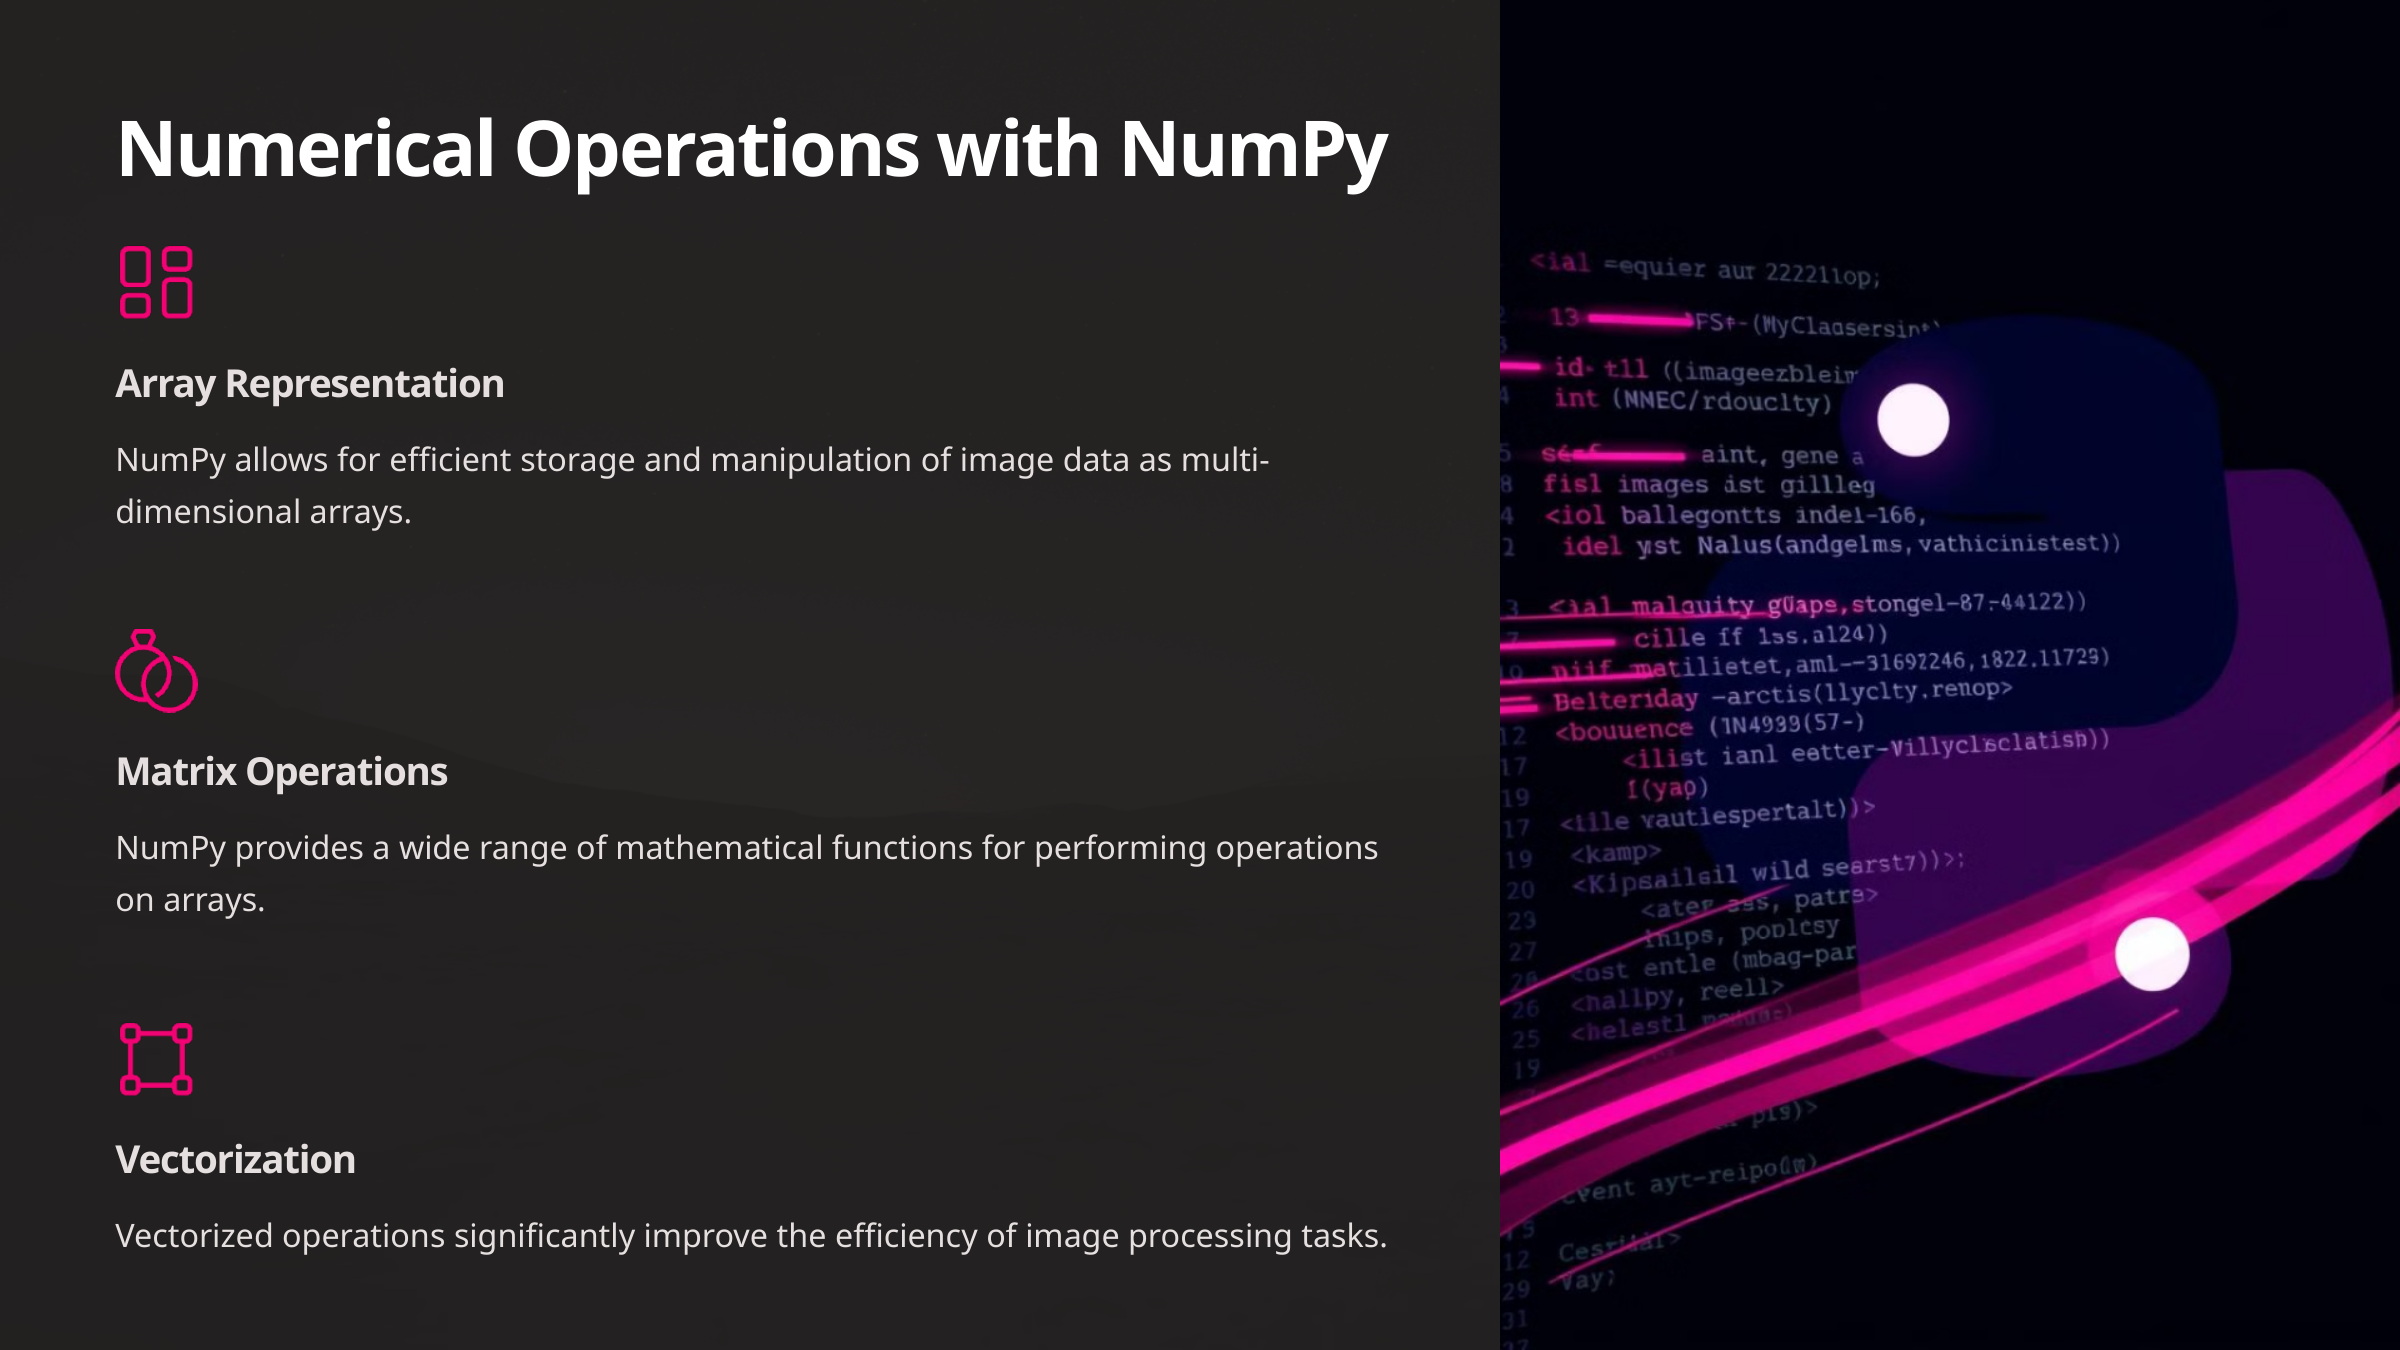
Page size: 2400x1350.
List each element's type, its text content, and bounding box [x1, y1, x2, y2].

text_box NumPy allows for efficient storage and manipulation of image data as multi-dimensional arrays. [115, 425, 1385, 531]
picture [115, 1018, 198, 1101]
text_box Array Representation [115, 356, 504, 406]
picture [115, 629, 198, 713]
text_box NumPy provides a wide range of mathematical functions for performing operations on arrays. [115, 813, 1385, 920]
text_box Matrix Operations [115, 745, 504, 794]
text_box Numerical Operations with NumPy [115, 94, 1294, 192]
picture [115, 241, 198, 324]
text_box Vectorization [115, 1133, 504, 1183]
picture [1499, 0, 2400, 1350]
text_box Vectorized operations significantly improve the efficiency of image processing tasks. [115, 1202, 1385, 1255]
